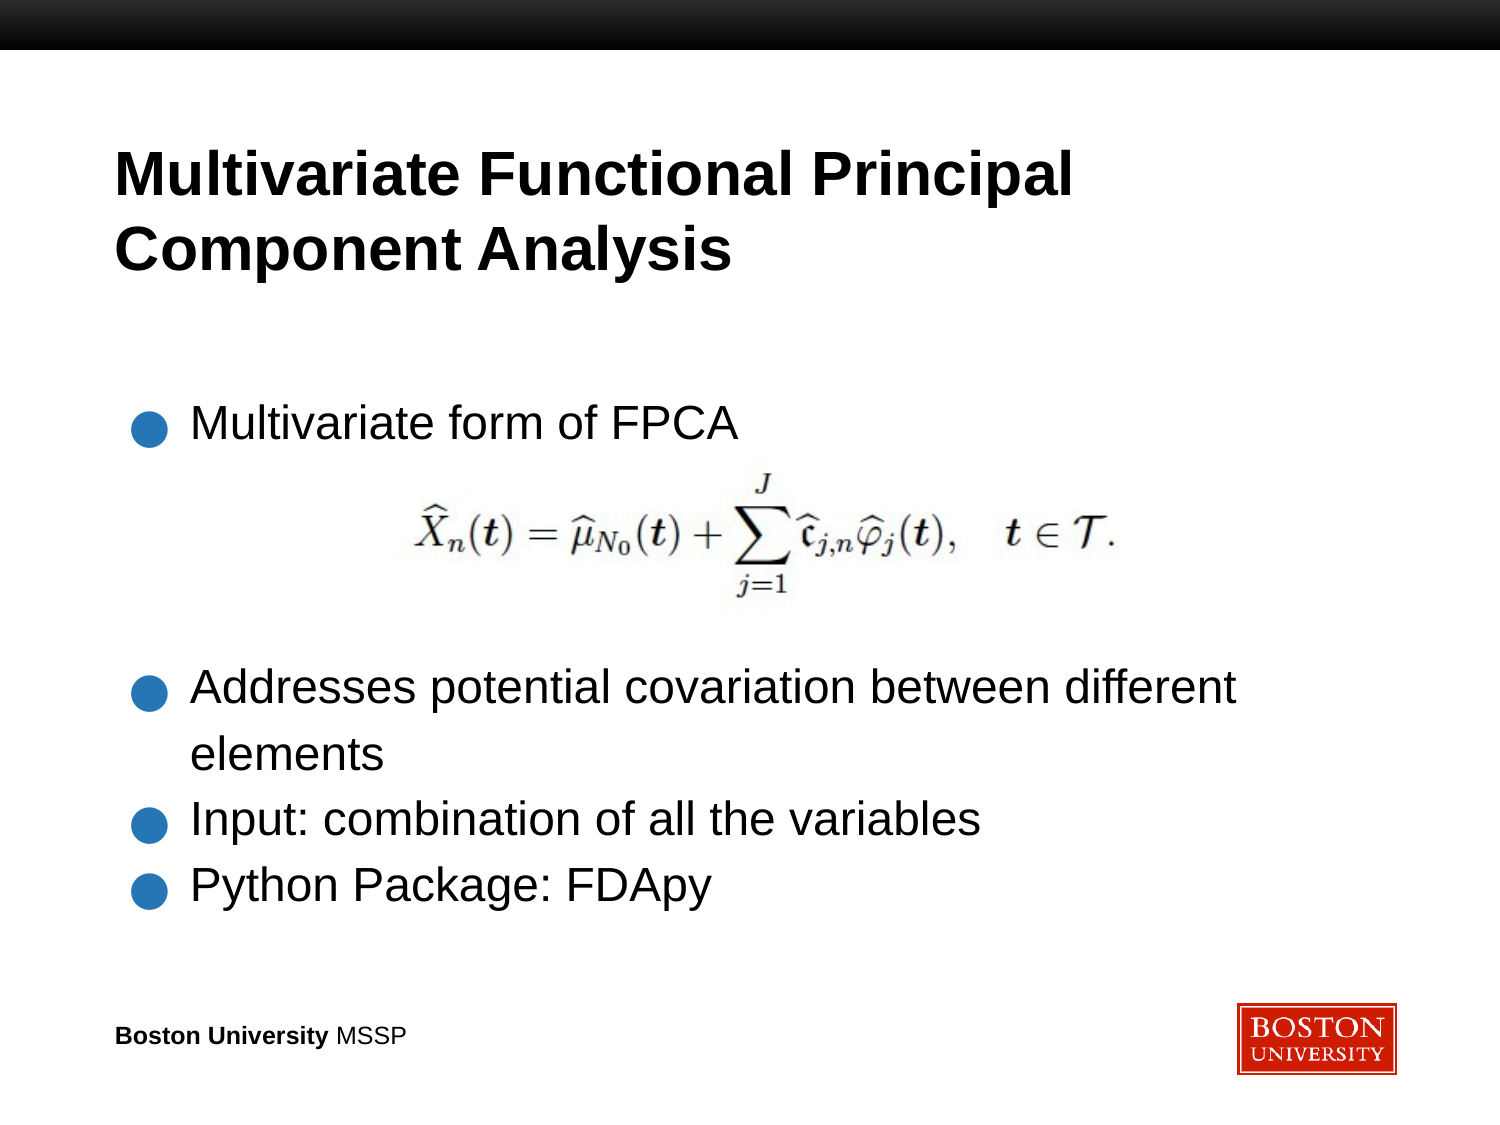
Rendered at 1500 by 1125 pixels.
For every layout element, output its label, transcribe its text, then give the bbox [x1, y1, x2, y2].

title Multivariate Functional Principal Component Analysis [99, 125, 1400, 238]
picture [345, 461, 1155, 637]
list Multivariate form of FPCA Addresses potential covariation between different elements Input: combination of all the variables Python Package: FDApy [99, 384, 1400, 1022]
picture [1237, 1022, 1397, 1075]
